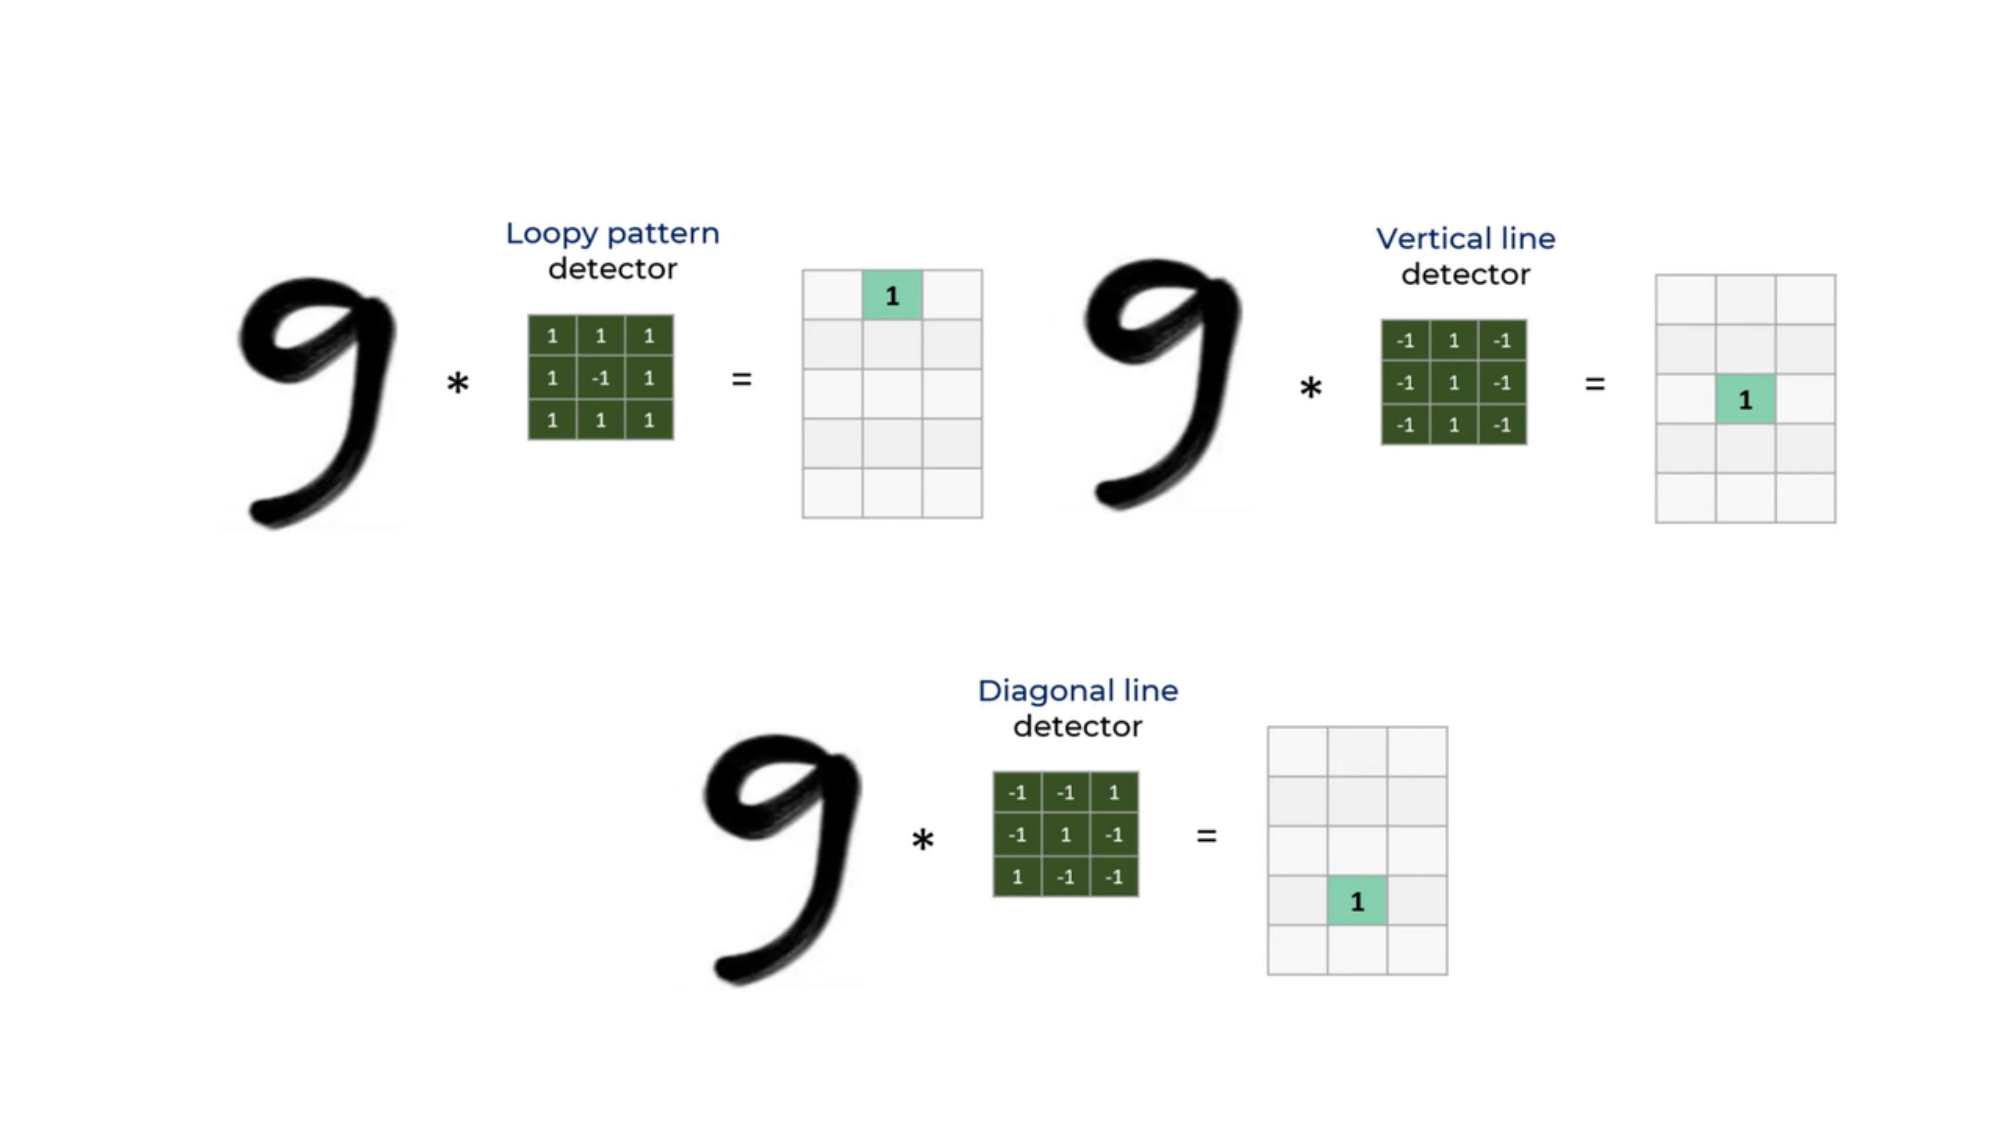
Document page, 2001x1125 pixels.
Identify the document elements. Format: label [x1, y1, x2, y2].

picture [160, 135, 1840, 990]
